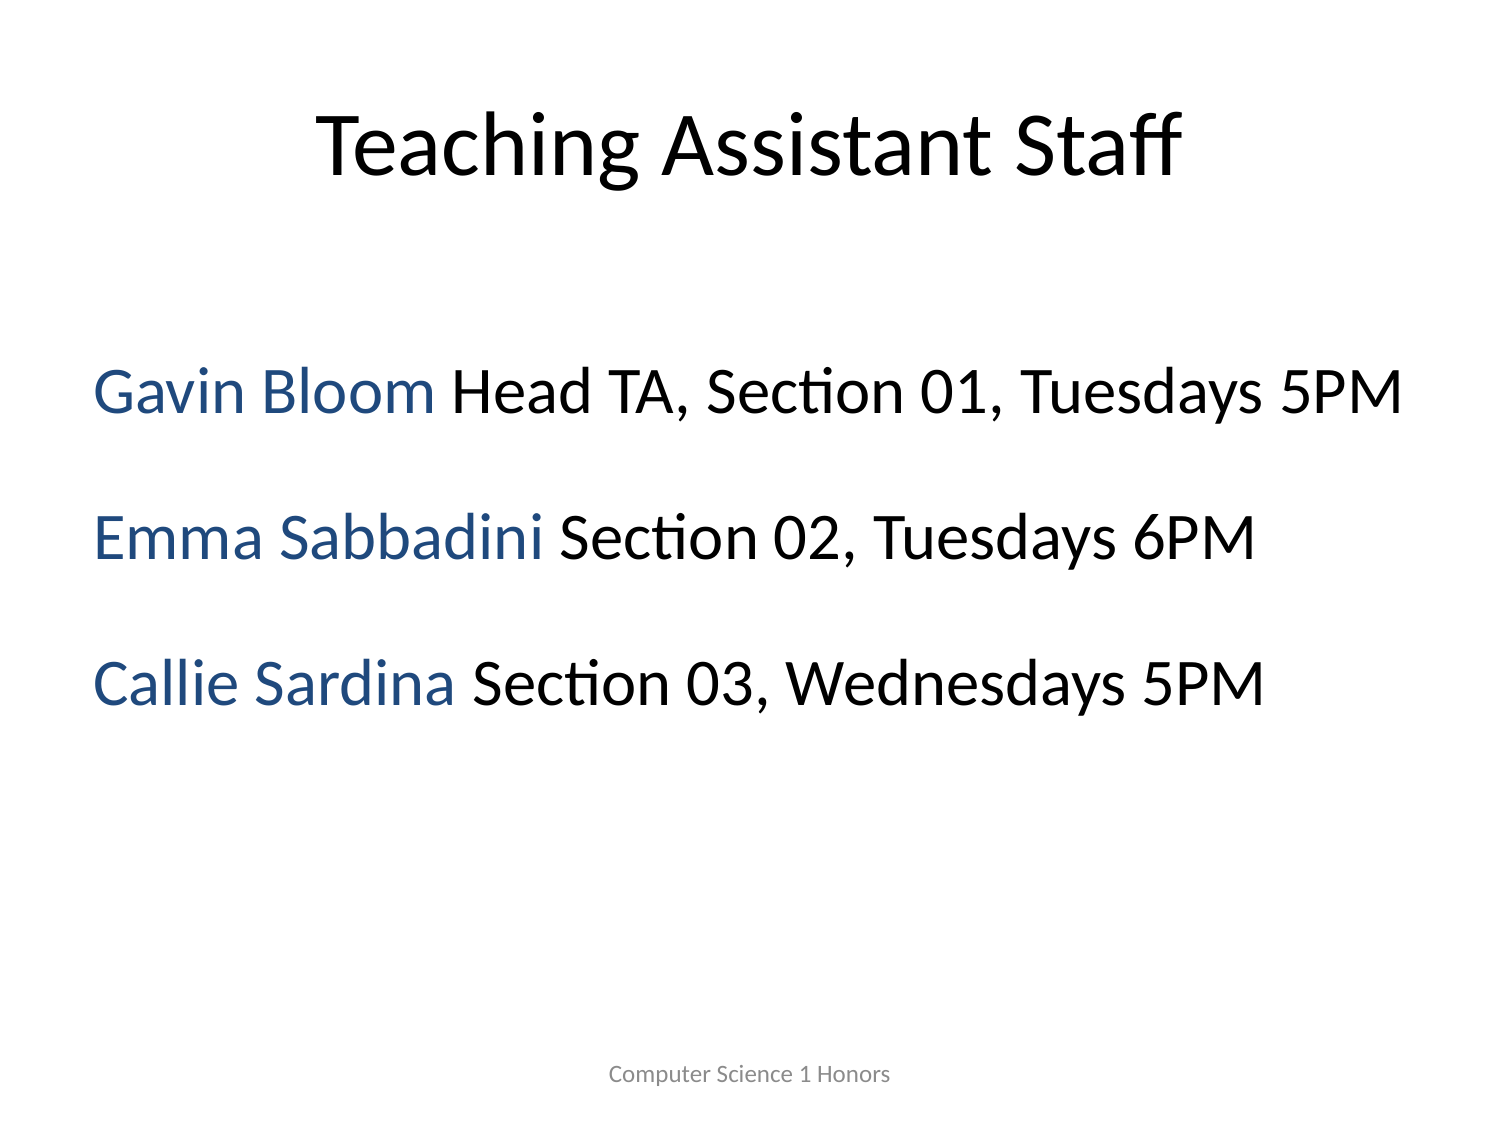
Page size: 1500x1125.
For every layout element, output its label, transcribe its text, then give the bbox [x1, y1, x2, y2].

footer Computer Science 1 Honors [512, 1042, 988, 1103]
list Gavin Bloom Head TA, Section 01, Tuesdays 5PM Emma Sabbadini Section 02, Tuesdays 6PM Callie Sardina Section 03, Wednesdays 5PM [78, 339, 1425, 756]
title Teaching Assistant Staff [75, 45, 1425, 233]
